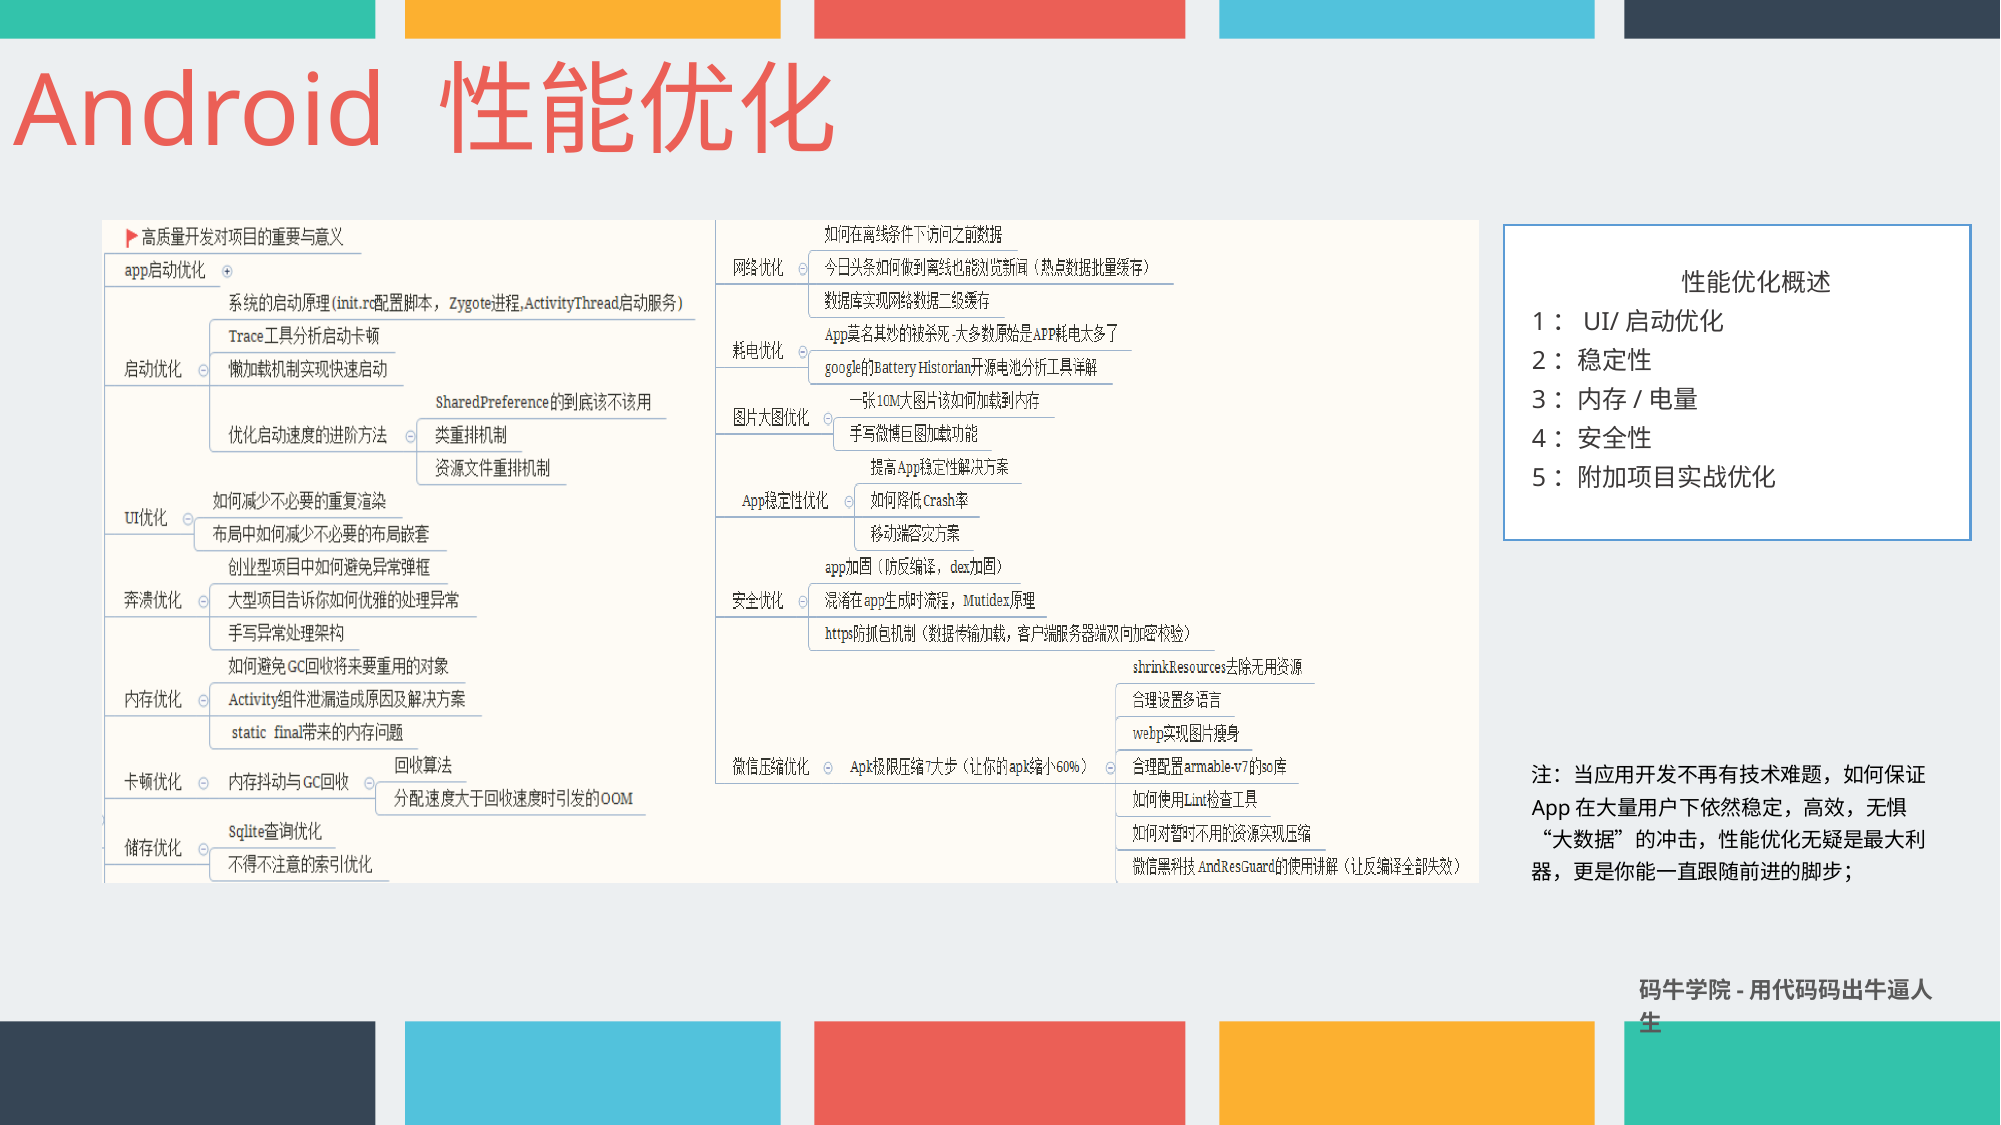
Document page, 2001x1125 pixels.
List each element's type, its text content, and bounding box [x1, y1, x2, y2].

text_box [1219, 1021, 1595, 1125]
text_box [814, 1021, 1186, 1125]
text_box [814, 0, 1186, 39]
text_box [405, 0, 781, 38]
picture [102, 220, 1479, 883]
text_box [1503, 224, 1972, 541]
text_box Android 性能优化 [0, 38, 853, 174]
text_box [0, 0, 376, 38]
text_box 码牛学院-用代码码出牛逼人生 [1624, 962, 1969, 1044]
text_box [1219, 0, 1595, 39]
text_box [405, 1021, 781, 1125]
text_box [1624, 0, 2000, 39]
text_box [0, 1021, 376, 1125]
text_box [1624, 1021, 2000, 1125]
text_box 性能优化概述 1：UI/启动优化 2：稳定性 3：内存/电量 4：安全性 5：附加项目实战优化 [1517, 250, 1958, 499]
text_box 注：当应用开发不再有技术难题，如何保证App在大量用户下依然稳定，高效，无惧“大数据”的冲击，性能优化无疑是最大利器，更是你能一直跟随前进的脚步； [1517, 747, 1958, 892]
